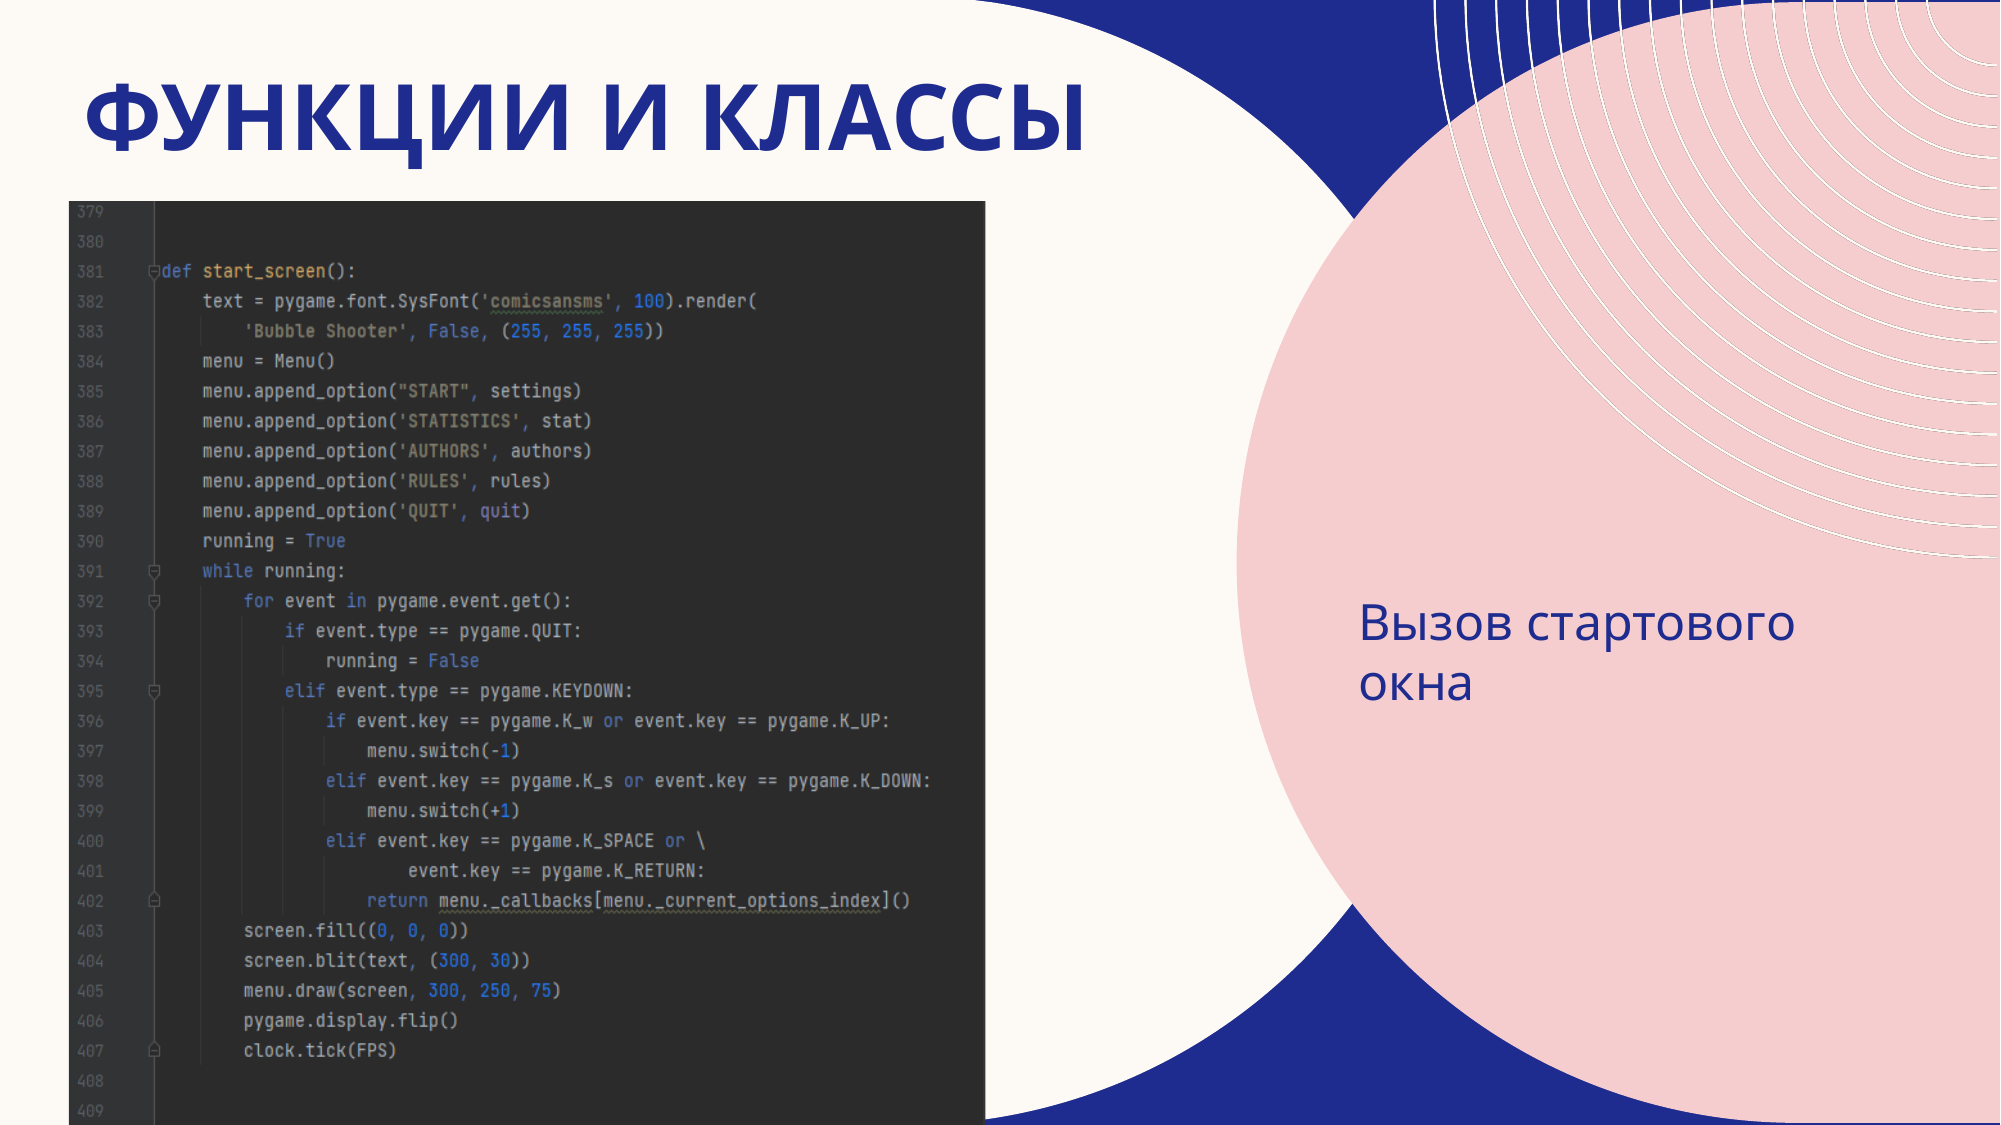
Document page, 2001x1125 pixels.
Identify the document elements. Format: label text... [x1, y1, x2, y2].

subtitle Вызов стартового окна [1343, 590, 1902, 663]
picture [68, 200, 986, 1125]
title Функции и классы [68, 66, 1255, 177]
picture [1433, 0, 1997, 559]
